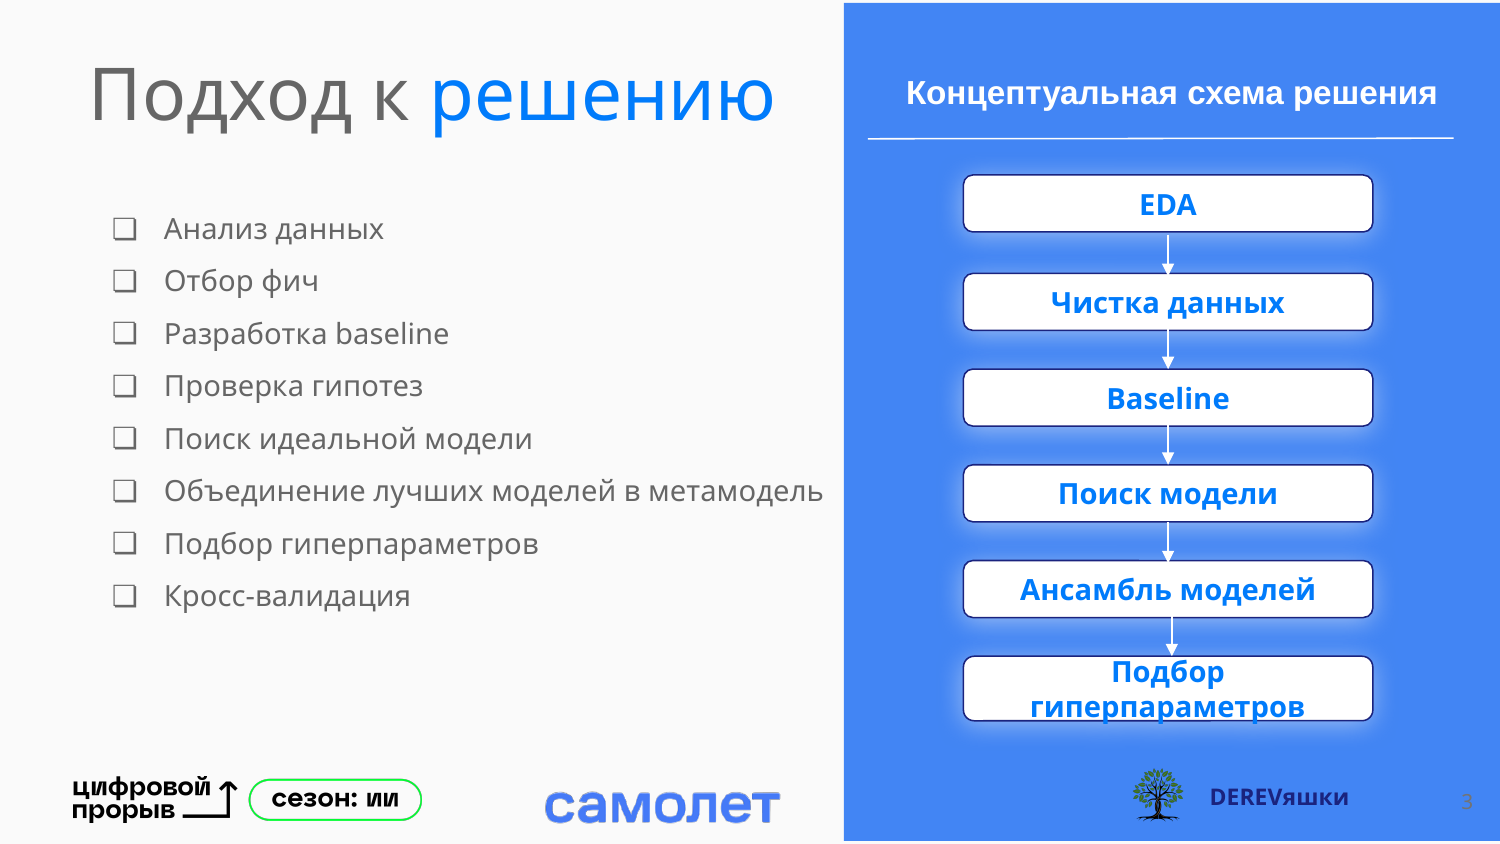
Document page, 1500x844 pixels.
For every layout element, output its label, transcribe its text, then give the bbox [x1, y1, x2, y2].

text_box Иван Черных Data Scientist @iceman_o_O [1174, 261, 1388, 353]
text_box Иван Черных Data Scientist @iceman_o_O [1174, 354, 1388, 447]
text_box Концептуальная схема решения [891, 56, 1489, 127]
text_box Ансамбль моделей [963, 560, 1373, 618]
text_box Подход к решению [73, 32, 918, 150]
text_box Чистка данных [963, 273, 1373, 331]
text_box [843, 2, 1500, 841]
text_box Подбор гиперпараметров [963, 656, 1373, 721]
text_box Иван Черных Data Scientist @iceman_o_O [947, 163, 1388, 252]
slide_number ‹#› [1398, 770, 1489, 835]
text_box EDA [963, 174, 1373, 232]
picture [1129, 766, 1187, 825]
picture [73, 776, 422, 825]
picture [537, 773, 805, 832]
text_box Поиск модели [963, 464, 1373, 522]
text_box DEREVяшки [1194, 768, 1388, 824]
text_box Анализ данных Отбор фич Разработка baseline Проверка гипотез Поиск идеальной модели Объединение лучших моделей в метамодель Подбор гиперпараметров Кросс-валидация [73, 177, 868, 628]
text_box Иван Черных Data Scientist @iceman_o_O [947, 452, 1162, 544]
text_box Иван Черных Data Scientist @iceman_o_O [1174, 452, 1388, 544]
text_box Иван Черных Data Scientist @iceman_o_O [947, 261, 1162, 353]
text_box Baseline [963, 369, 1373, 427]
text_box Иван Черных Data Scientist @iceman_o_O [947, 545, 1390, 741]
text_box Иван Черных Data Scientist @iceman_o_O [947, 354, 1162, 447]
